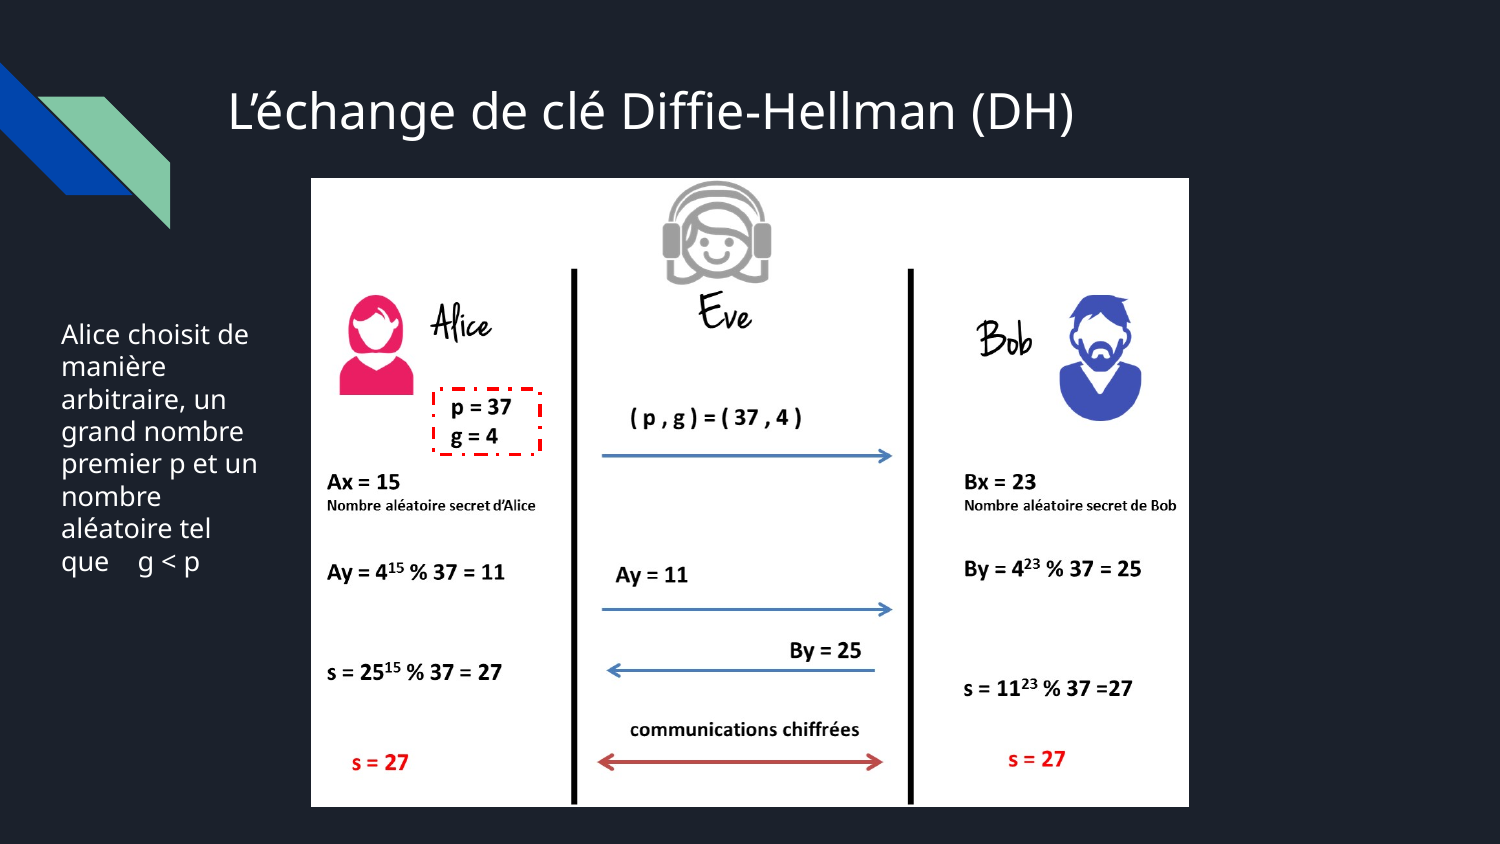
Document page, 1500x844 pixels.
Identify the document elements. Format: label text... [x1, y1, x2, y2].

title L’échange de clé Diffie-Hellman (DH) [212, 64, 1368, 215]
text_box Alice choisit de manière arbitraire, un grand nombre premier p et un nombre aléatoire tel que g < p [45, 302, 278, 757]
picture [310, 178, 1190, 807]
